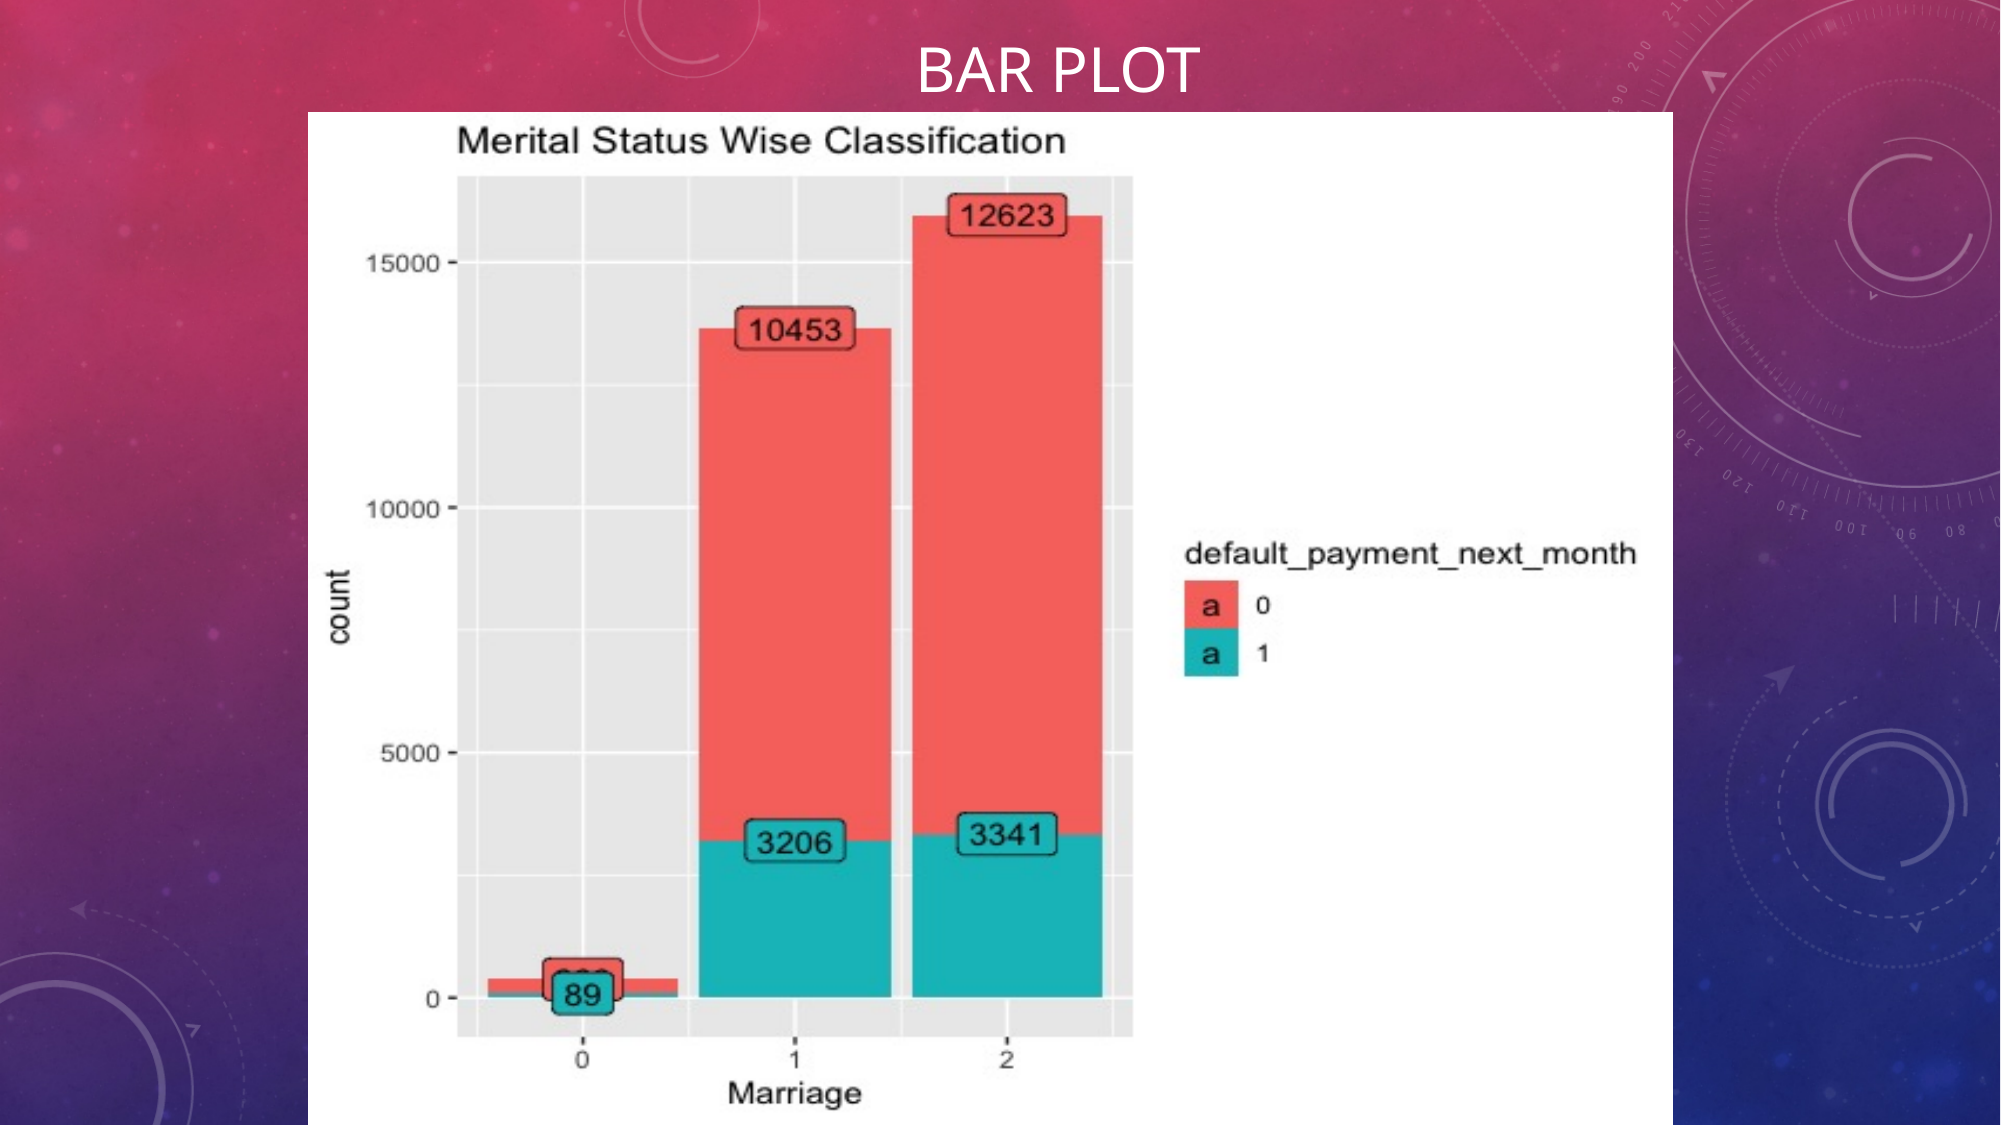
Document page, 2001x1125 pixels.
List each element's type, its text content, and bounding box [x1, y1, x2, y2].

title Bar plot [169, 22, 1831, 113]
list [308, 111, 1673, 1125]
picture [0, 0, 2001, 1125]
